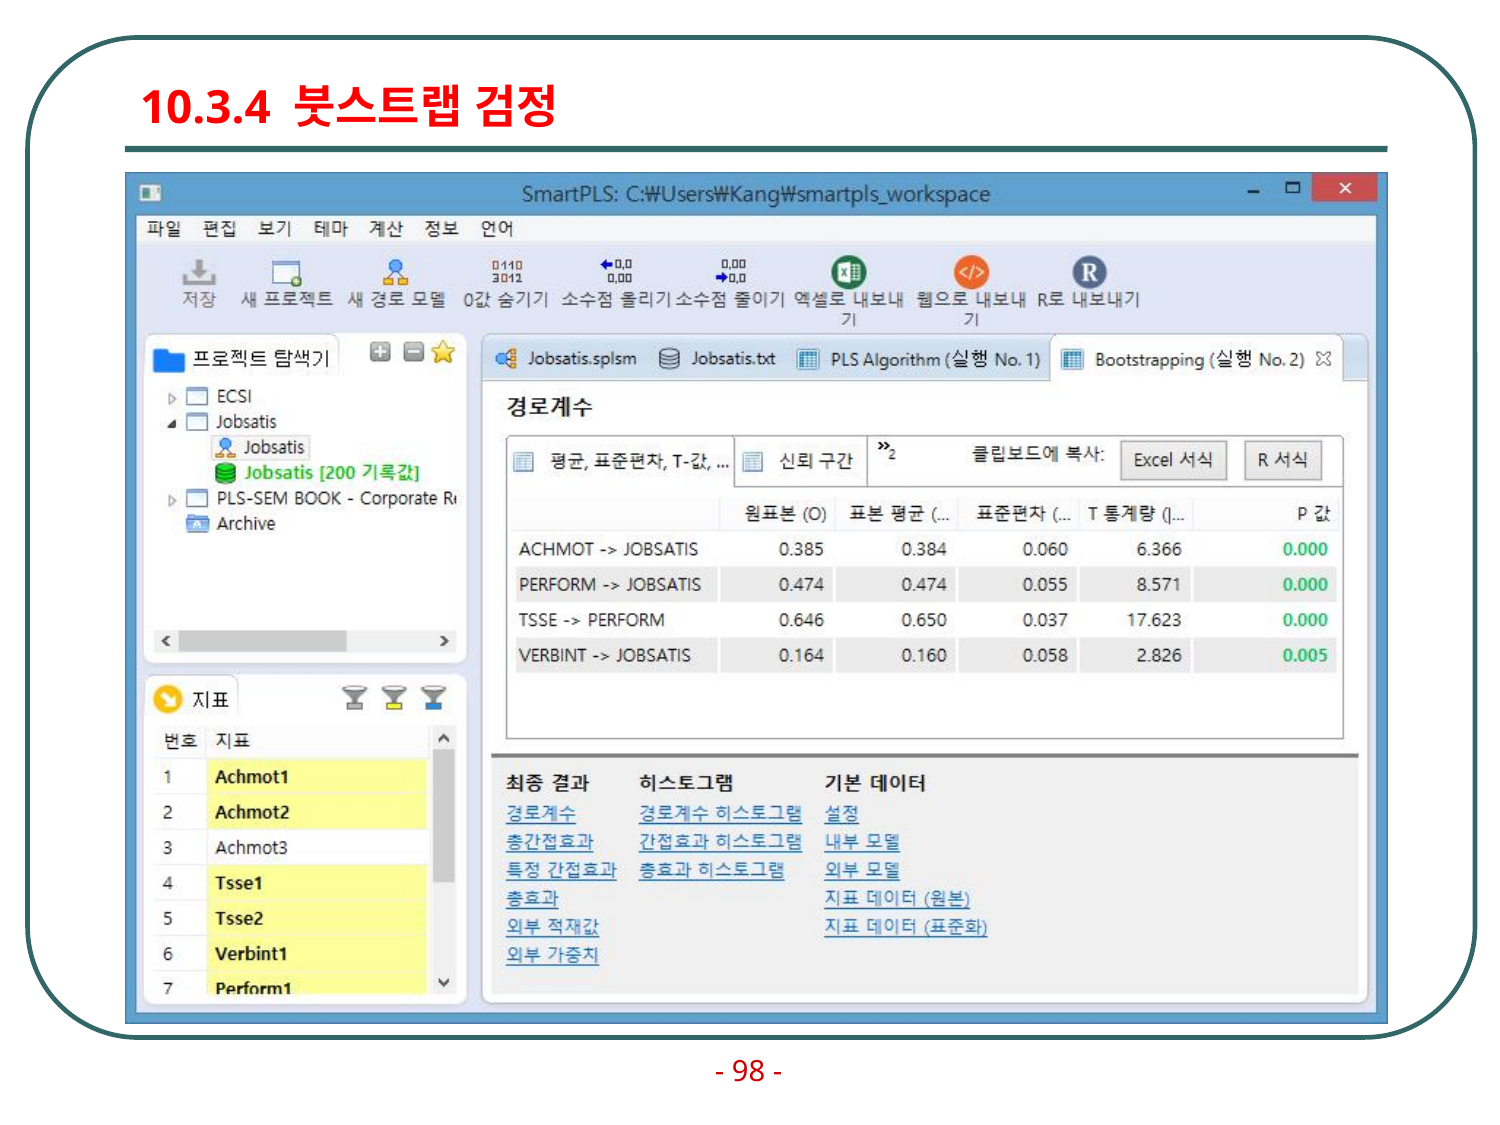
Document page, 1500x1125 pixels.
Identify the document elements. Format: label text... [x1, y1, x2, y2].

slide_number - 98 - [617, 1034, 881, 1111]
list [124, 172, 1388, 1024]
title 10.3.4 붓스트랩 검정 [125, 54, 1388, 140]
